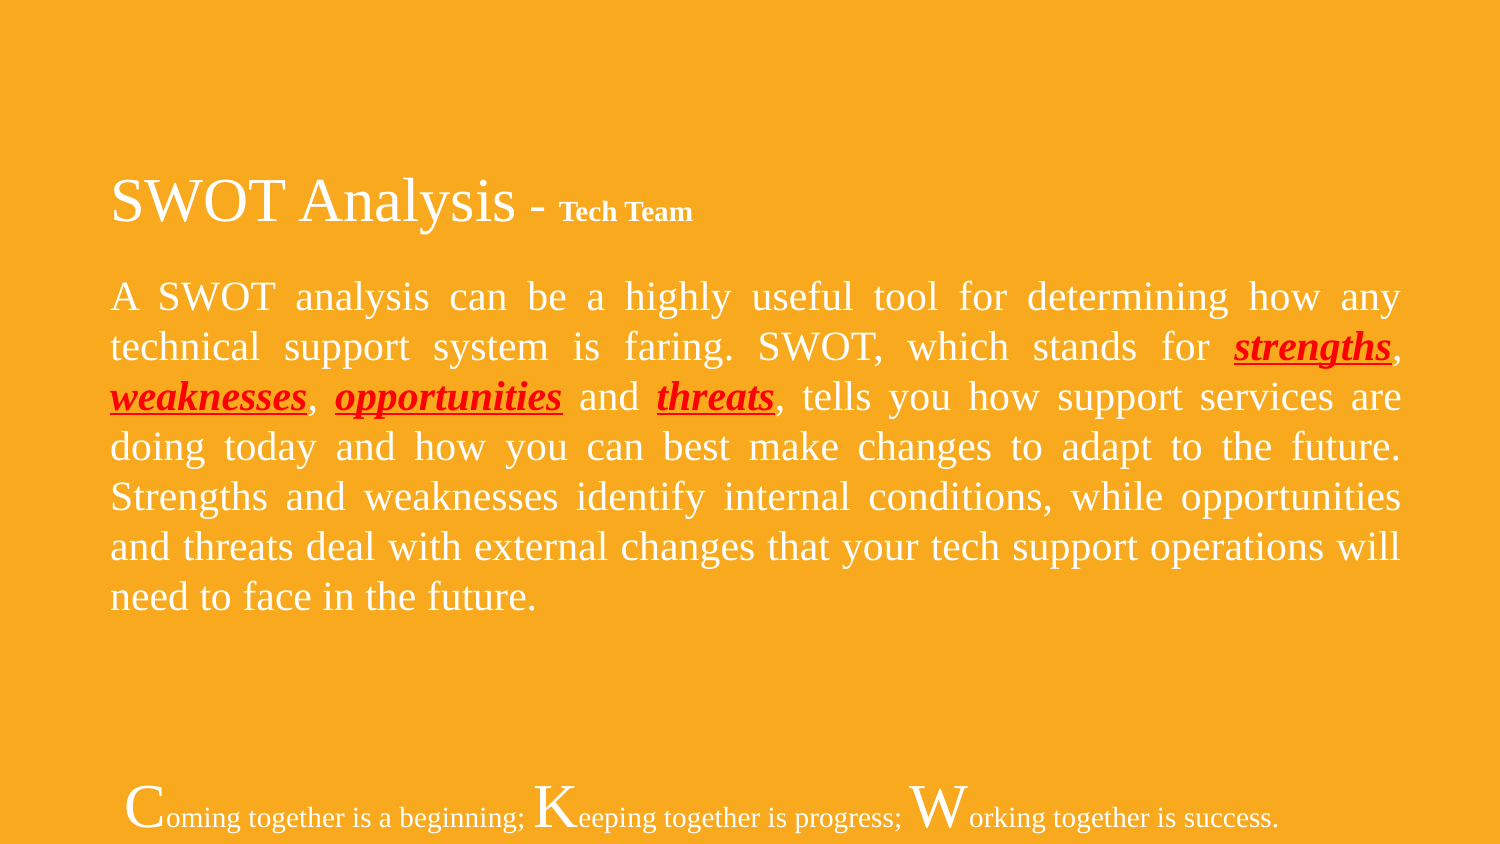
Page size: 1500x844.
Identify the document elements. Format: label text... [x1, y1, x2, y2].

text_box SWOT Analysis - Tech Team A SWOT analysis can be a highly useful tool for determining how any technical support system is faring. SWOT, which stands for strengths, weaknesses, opportunities and threats, tells you how support services are doing today and how you can best make changes to adapt to the future. Strengths and weaknesses identify internal conditions, while opportunities and threats deal with external changes that your tech support operations will need to face in the future. [95, 144, 1418, 624]
text_box Coming together is a beginning; Keeping together is progress; Working together is success. [109, 749, 1449, 844]
